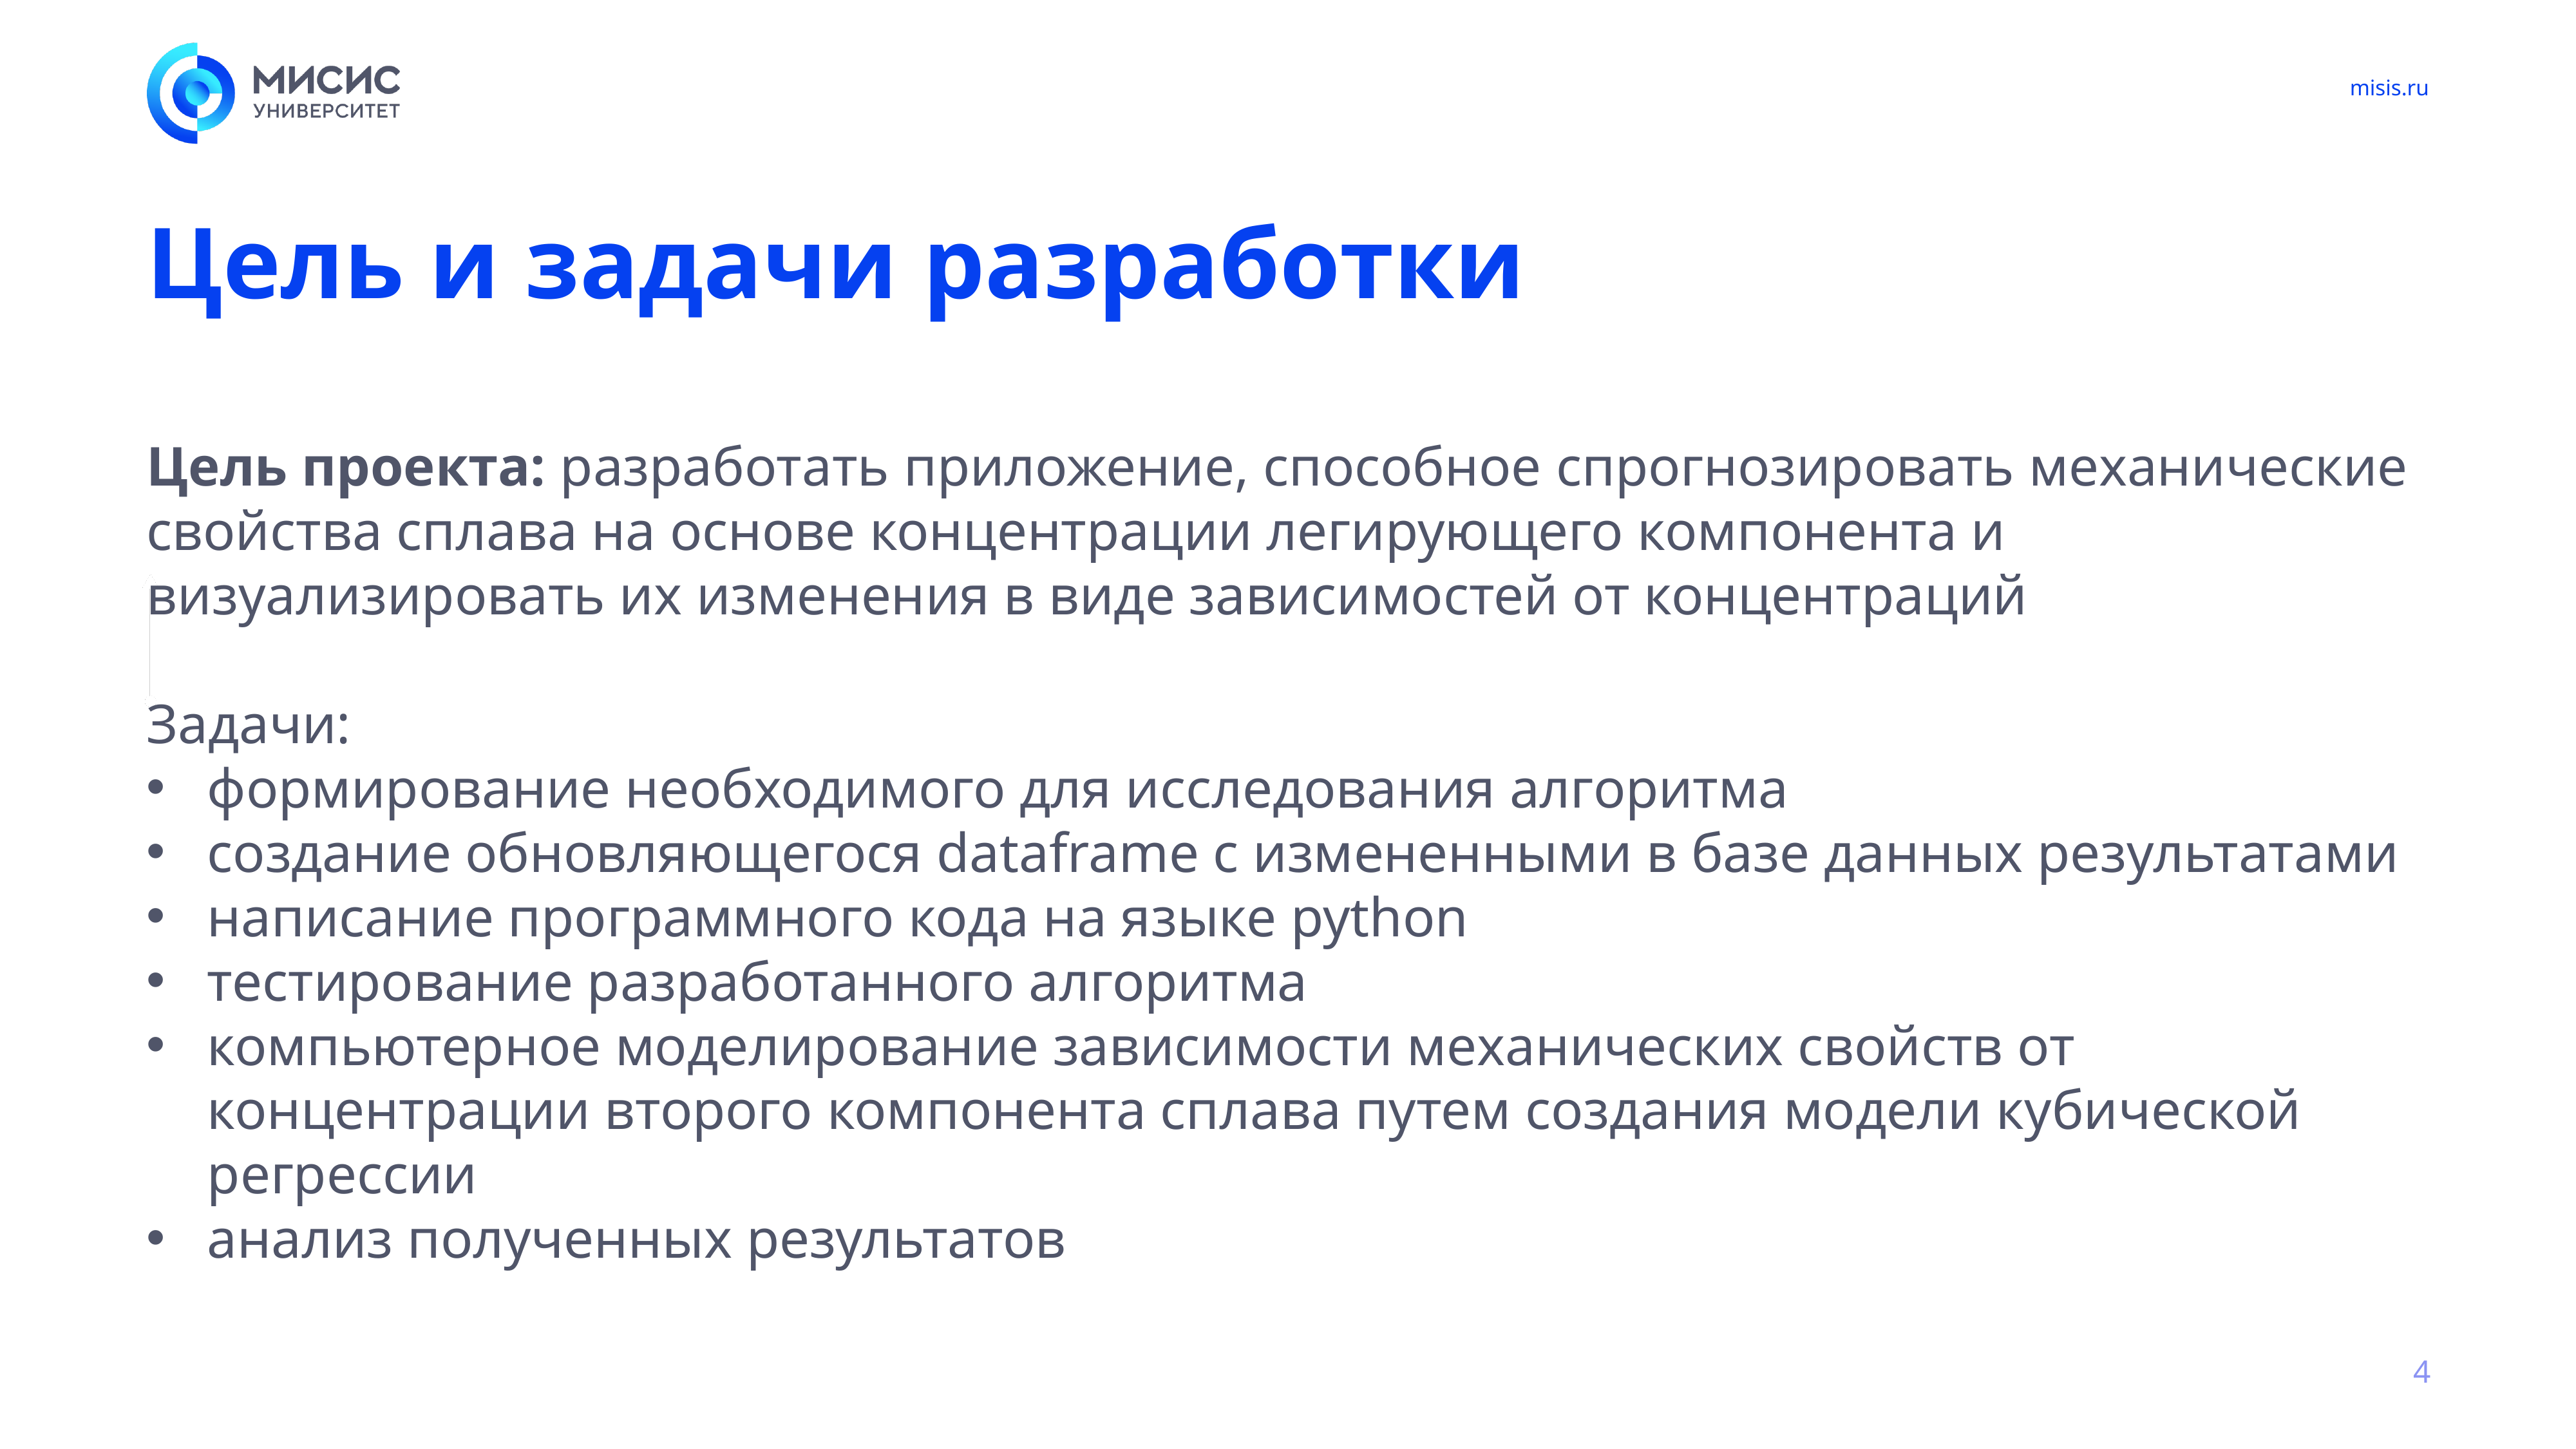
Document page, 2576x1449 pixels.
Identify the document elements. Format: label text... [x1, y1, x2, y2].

slide_number 4 [2092, 1334, 2441, 1412]
picture [147, 42, 401, 144]
title Цель и задачи разработки [137, 223, 2454, 335]
list Цель проекта: разработать приложение, способное cпрогнозировать механические свойства сплава на основе концентрации легирующего компонента и визуализировать их изменения в виде зависимостей от концентраций Задачи: формирование необходимого для исследования алгоритма создание обновляющегося dataframe с измененными в базе данных результатами написание программного кода на языке python тестирование разработанного алгоритма компьютерное моделирование зависимости механических свойств от концентрации второго компонента сплава путем создания модели кубической регрессии анализ полученных результатов [137, 427, 2441, 1358]
